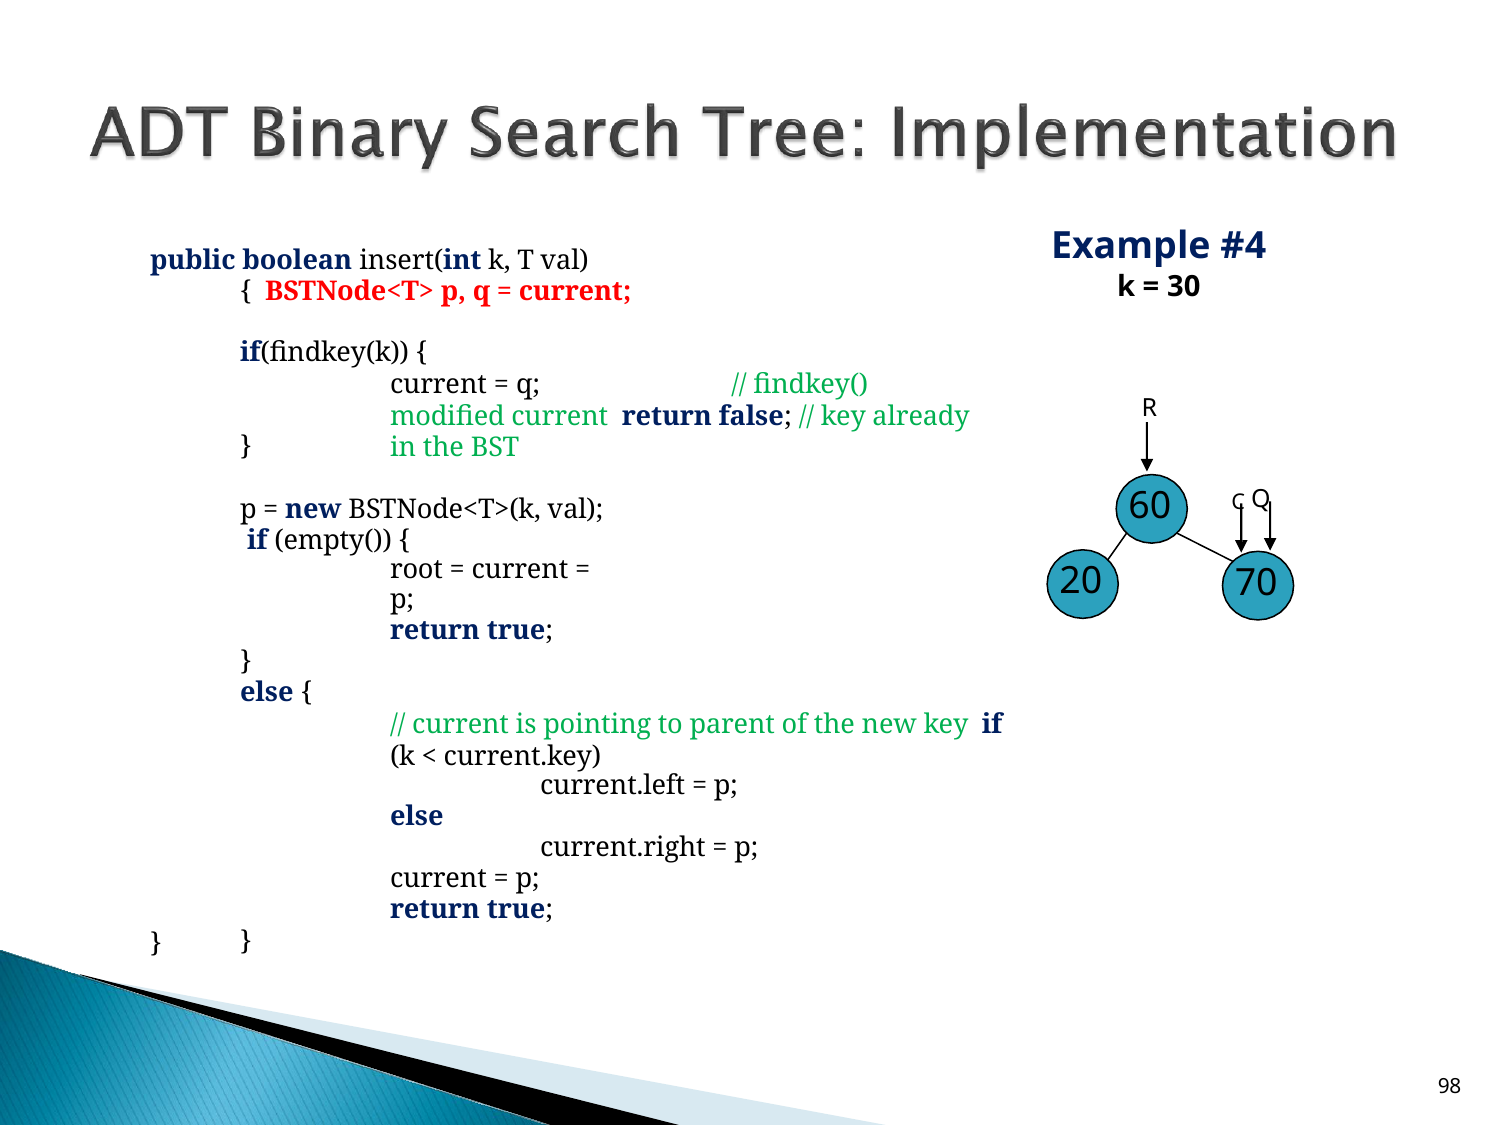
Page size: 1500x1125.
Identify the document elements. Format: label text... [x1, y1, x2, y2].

text_box [1140, 422, 1154, 472]
text_box } [147, 925, 166, 959]
text_box p = new BSTNode<T>(k, val); if (empty()) { root = current = p; return true; } else { // current is pointing to parent of the new key if (k < current.key) current.left = p; else current.right = p; current = p; return true; } [237, 492, 1029, 957]
text_box [1132, 474, 1171, 480]
title Example #4 k = 30 [232, 220, 1268, 409]
text_box [1238, 551, 1278, 557]
text_box if(findkey(k)) { current = q; // findkey() modified current return false; // key already in the BST [237, 409, 974, 462]
text_box public boolean insert(int k, T val) { BSTNode<T> p, q = current; [147, 243, 232, 306]
text_box [44, 75, 1465, 186]
text_box C Q [1229, 470, 1280, 516]
text_box [1222, 562, 1294, 620]
picture [0, 948, 558, 1125]
text_box [1235, 516, 1248, 553]
text_box R [1139, 409, 1160, 422]
slide_number 10 [1435, 1054, 1469, 1125]
text_box [1047, 560, 1119, 619]
text_box [1263, 501, 1277, 551]
text_box } [237, 428, 256, 461]
text_box 70 [1232, 557, 1285, 603]
text_box [1062, 549, 1103, 556]
text_box 20 [1057, 556, 1109, 602]
text_box [1116, 485, 1188, 544]
text_box 60 [1126, 480, 1178, 527]
